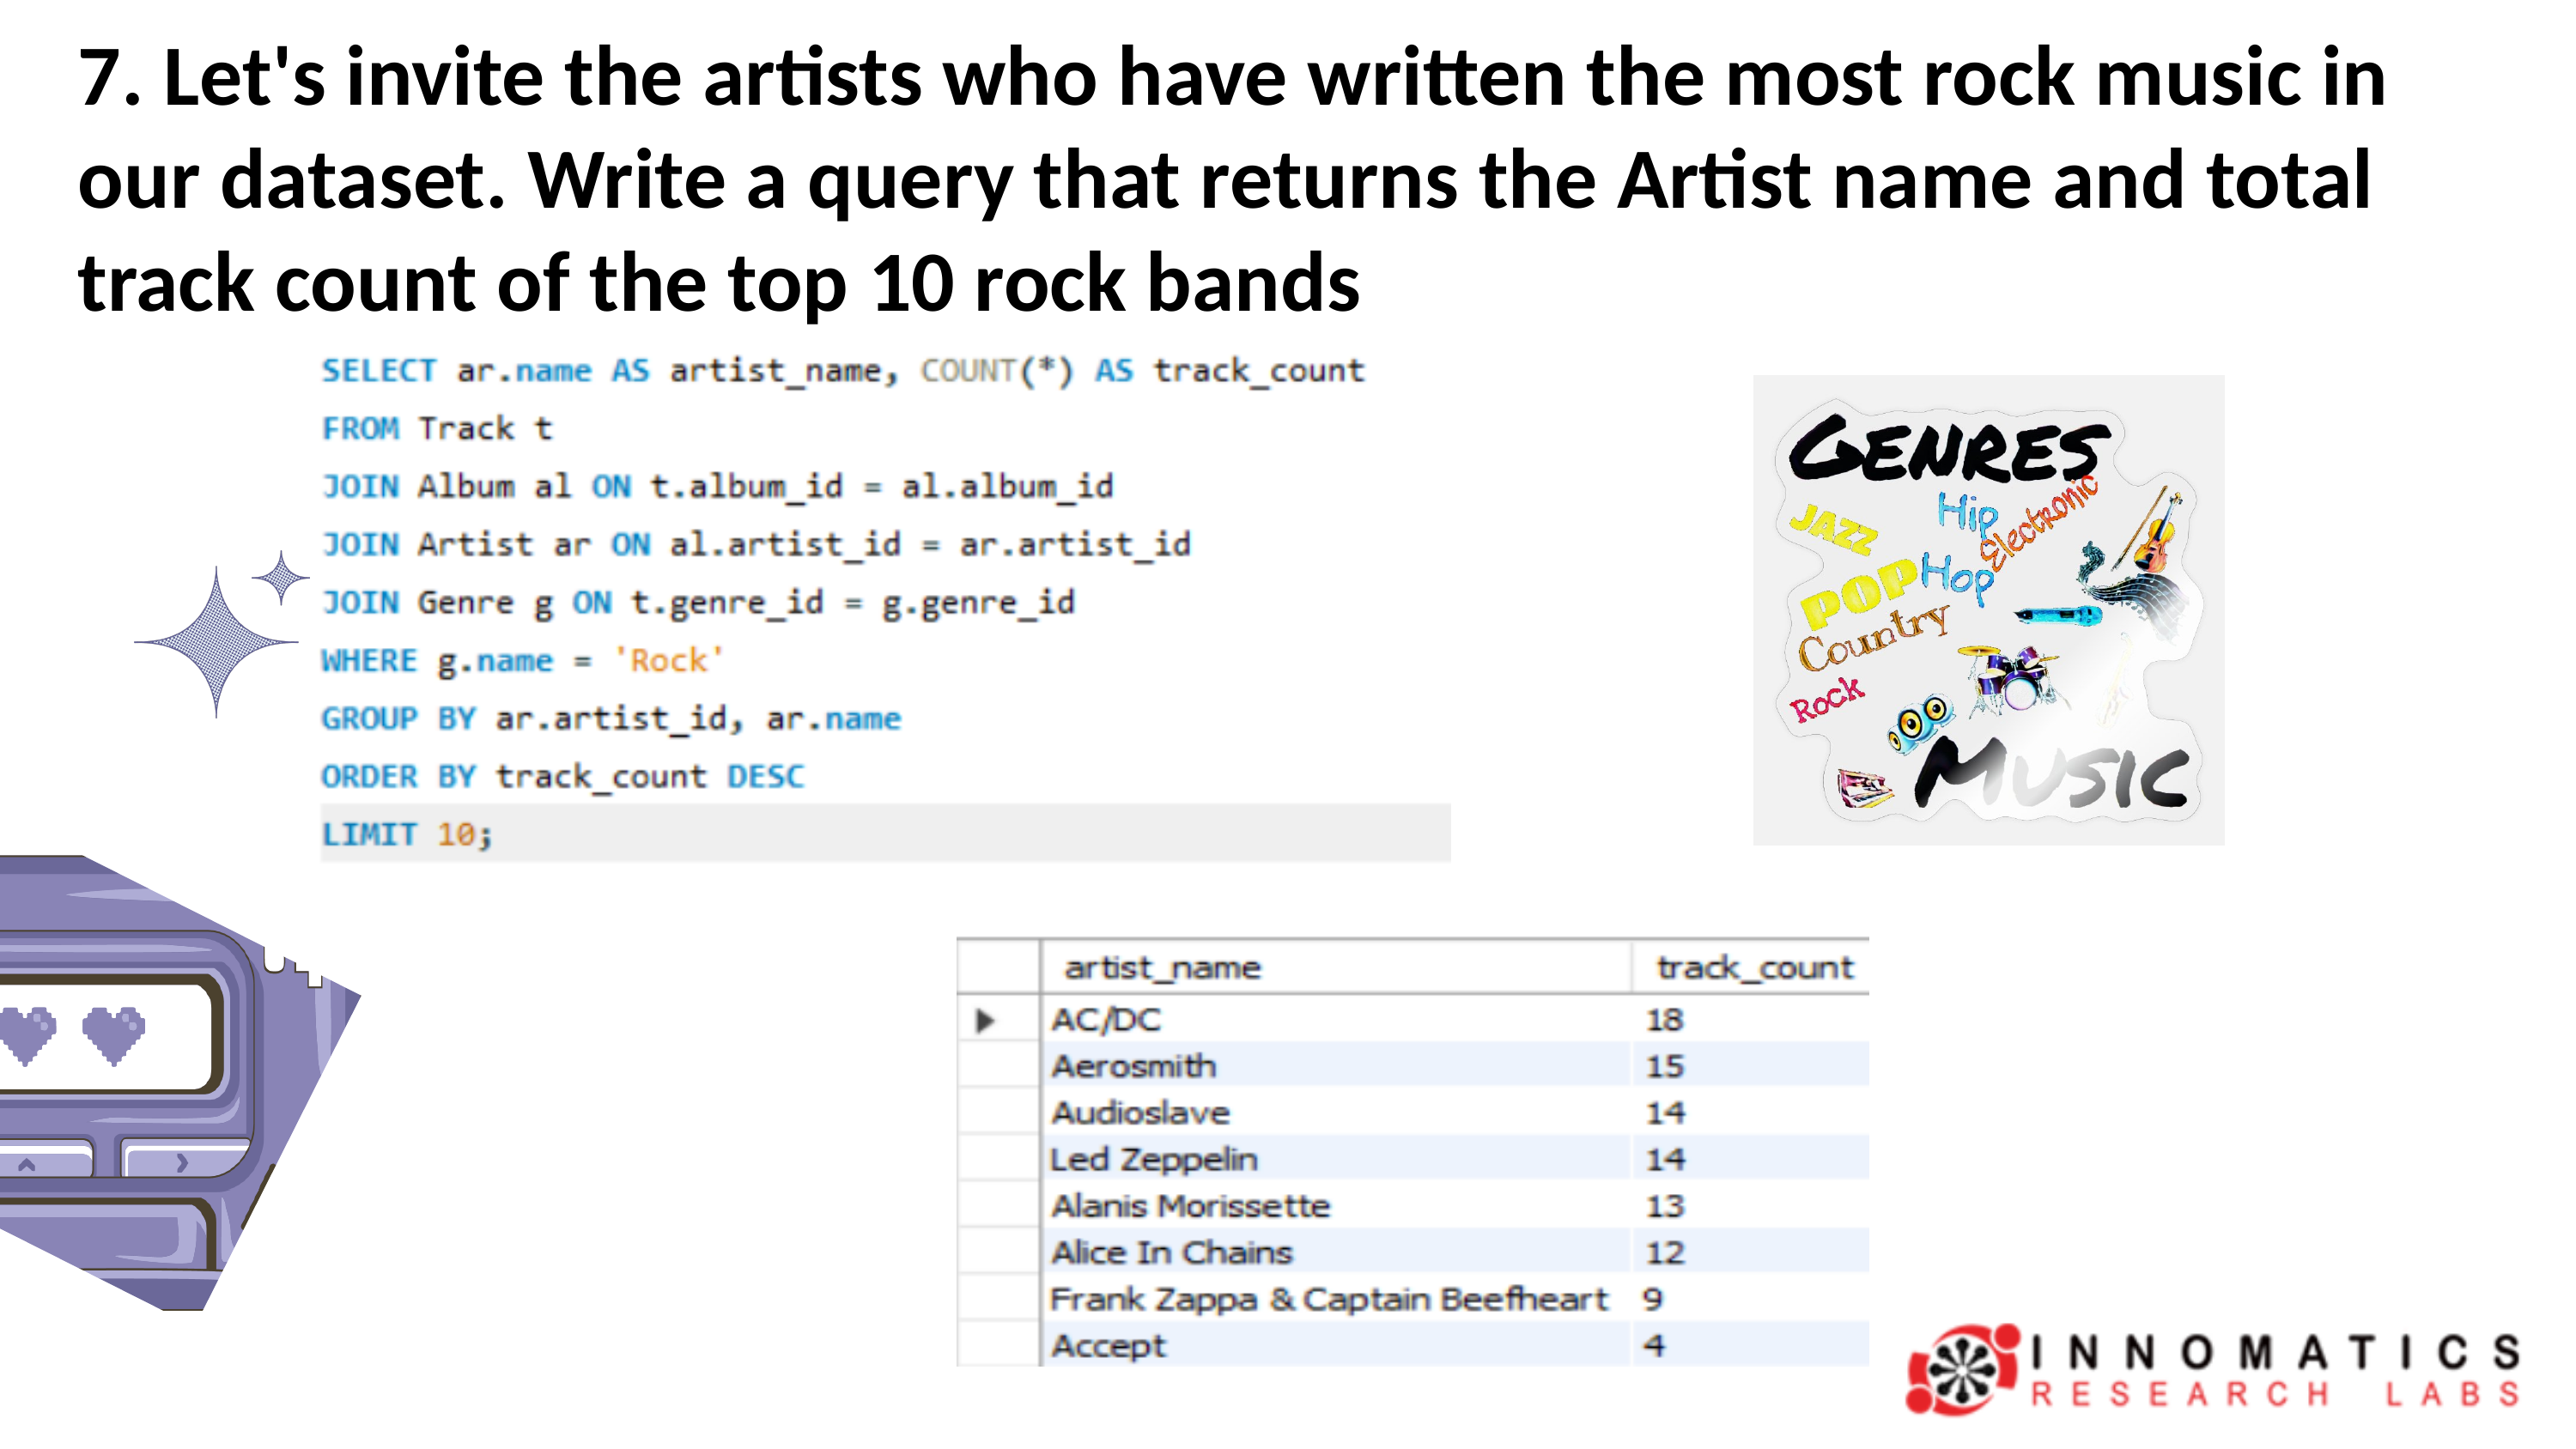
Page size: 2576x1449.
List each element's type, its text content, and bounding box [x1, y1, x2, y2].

text_box [134, 550, 306, 719]
text_box [0, 814, 361, 1327]
picture [956, 937, 2576, 1436]
text_box 7. Let's invite the artists who have written the most rock music in our dataset. Write a query that returns the Artist name and total track count of the top 10 rock bands [65, 13, 2522, 335]
picture [310, 336, 1451, 887]
picture [1753, 374, 2225, 846]
